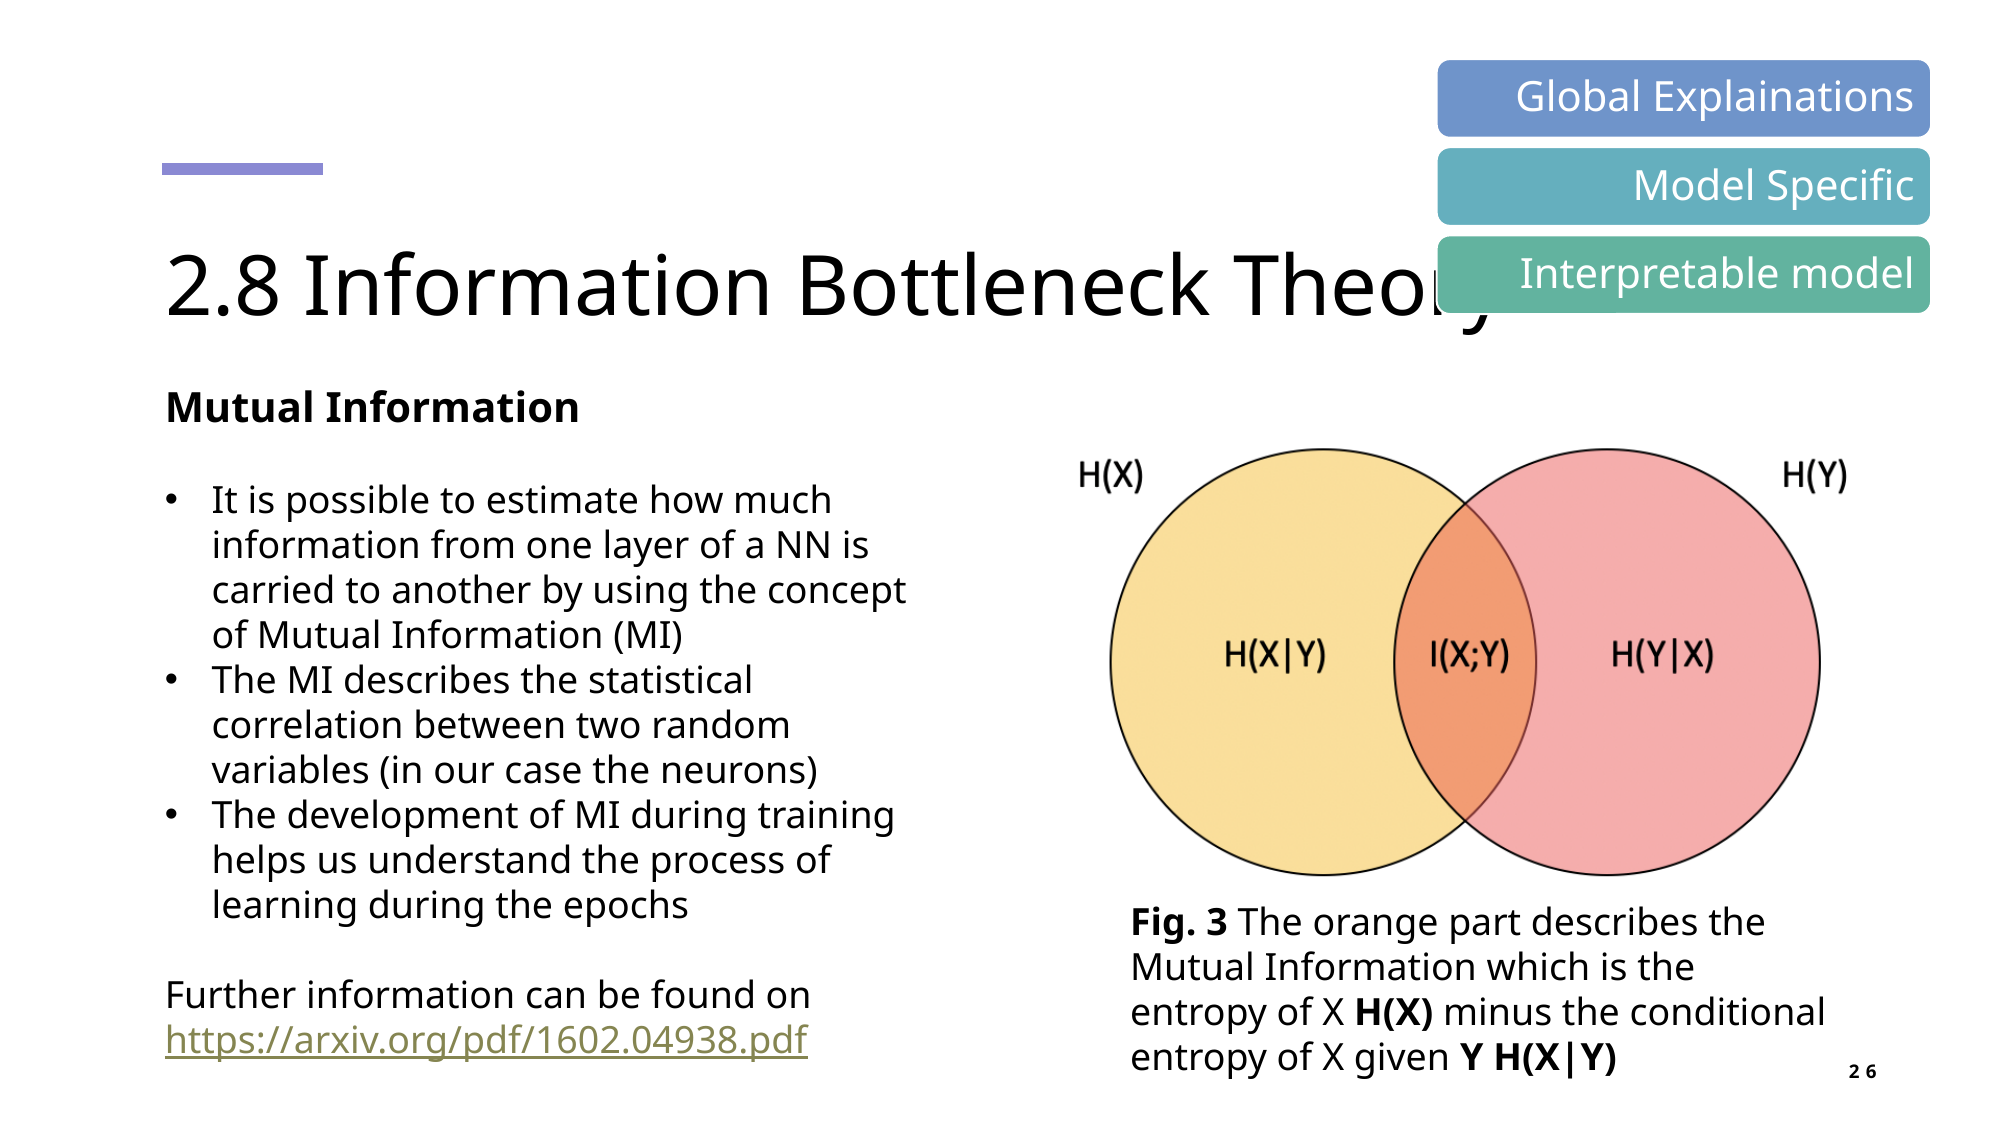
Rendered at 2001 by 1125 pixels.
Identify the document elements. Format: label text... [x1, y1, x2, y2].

picture [1047, 440, 1871, 895]
text_box Mutual Information It is possible to estimate how much information from one layer of a NN is carried to another by using the concept of Mutual Information (MI) The MI describes the statistical correlation between two random variables (in our case the neurons) The development of MI during training helps us understand the process of learning during the epochs Further information can be found on https://arxiv.org/pdf/1602.04938.pdf [150, 373, 953, 1119]
text_box Fig. 3 The orange part describes the Mutual Information which is the entropy of X H(X) minus the conditional entropy of X given Y H(X|Y) [1115, 895, 1852, 1086]
title 2.8 Information Bottleneck Theory [150, 224, 1850, 441]
slide_number 26 [1772, 1042, 1892, 1103]
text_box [1436, 58, 1932, 315]
